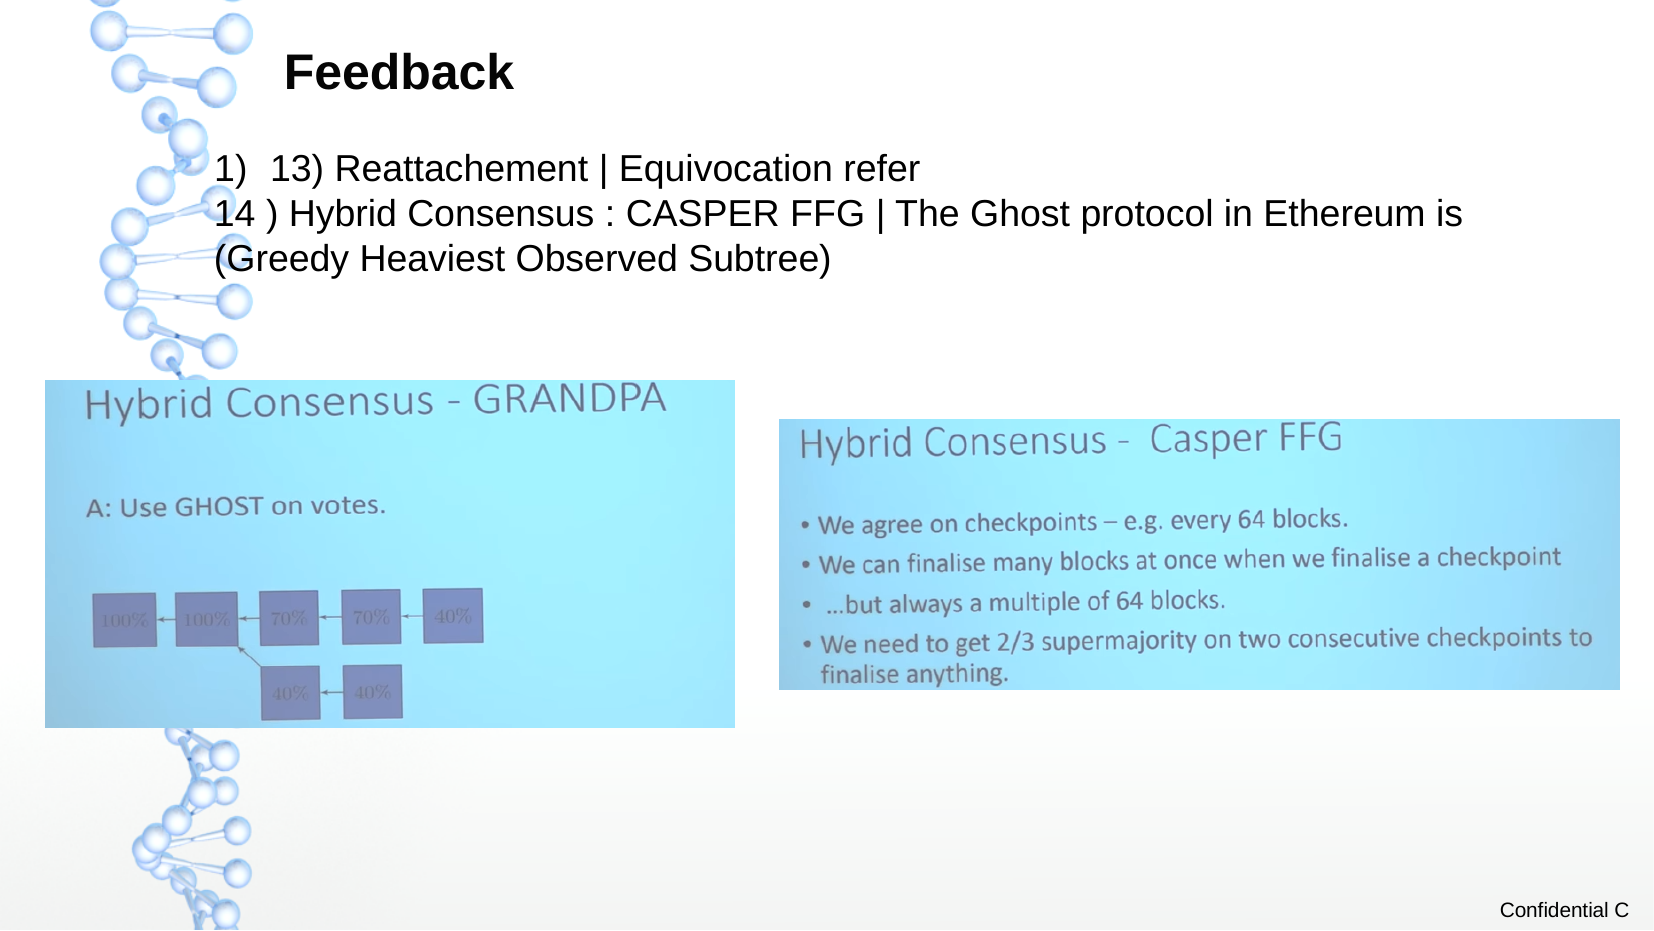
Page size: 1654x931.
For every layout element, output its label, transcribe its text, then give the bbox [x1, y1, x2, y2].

text_box Feedback [265, 35, 1245, 91]
text_box 13) Reattachement | Equivocation refer 14 ) Hybrid Consensus : CASPER FFG | The Ghost protocol in Ethereum is (Greedy Heaviest Observed Subtree) [199, 91, 1584, 467]
picture [0, 0, 1654, 930]
text_box [224, 467, 1455, 737]
